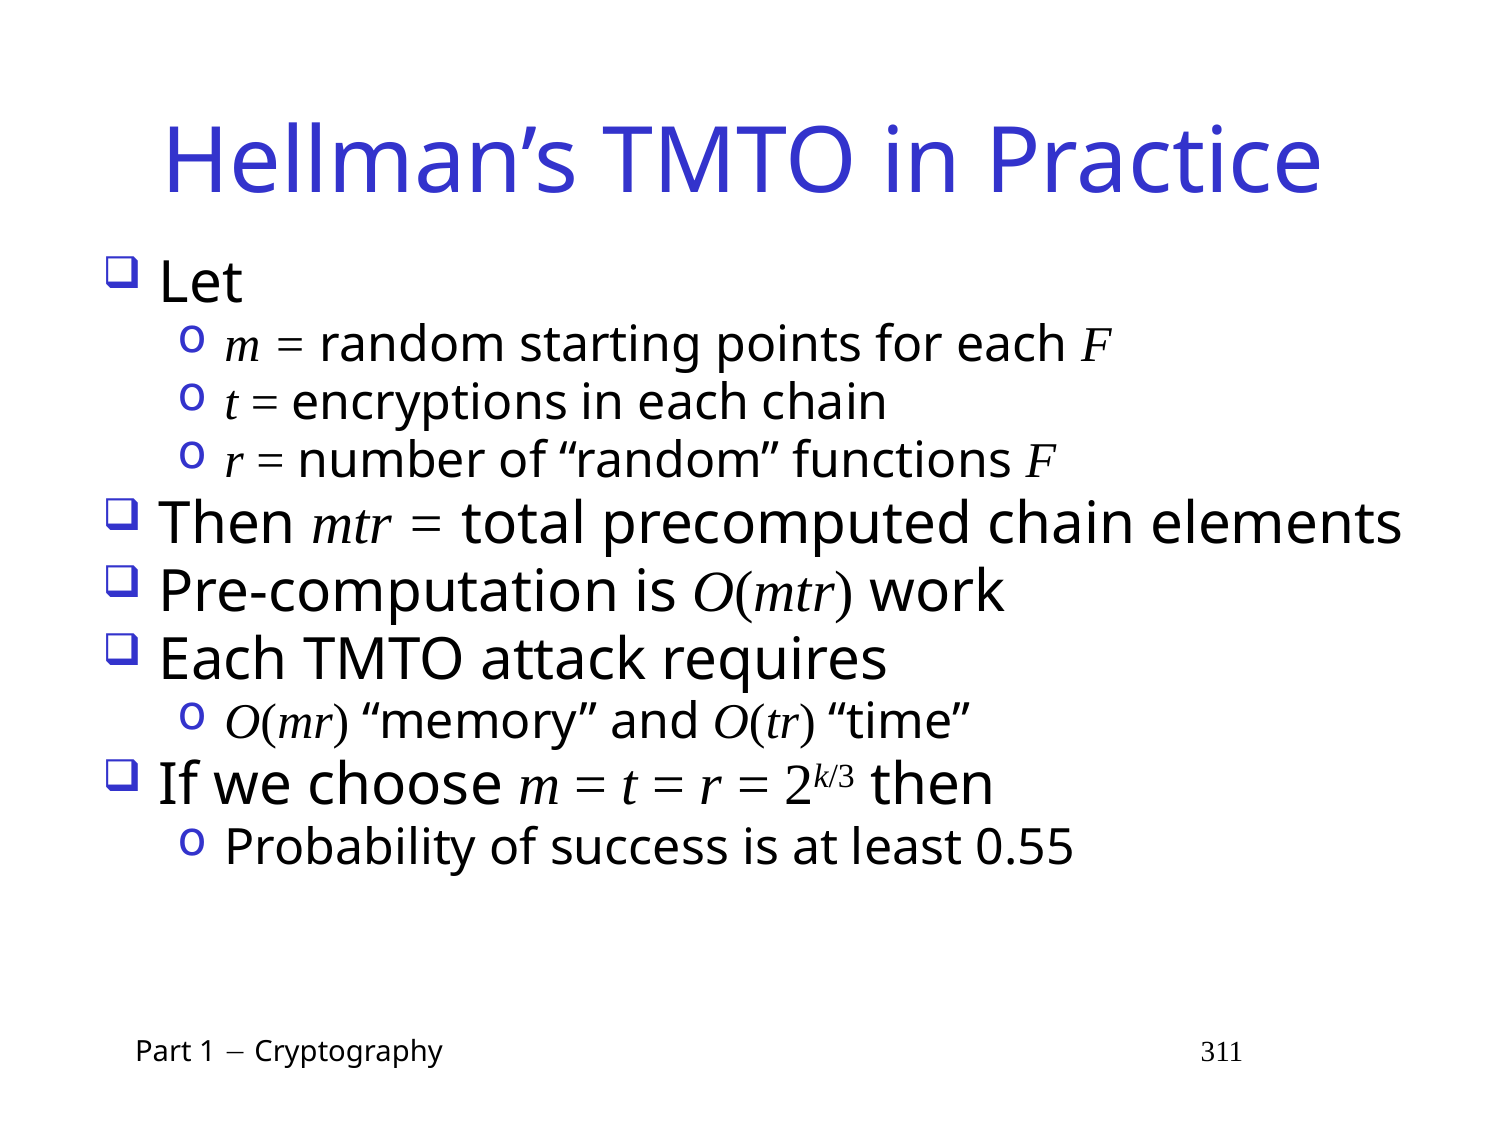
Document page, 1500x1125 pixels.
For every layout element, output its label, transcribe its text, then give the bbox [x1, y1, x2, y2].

footer Part 1  Cryptography 311 [112, 1024, 1401, 1101]
title Hellman’s TMTO in Practice [49, 74, 1438, 238]
list Let m = random starting points for each F t = encryptions in each chain r = number of “random” functions F Then mtr = total precomputed chain elements Pre-computation is O(mtr) work Each TMTO attack requires O(mr) “memory” and O(tr) “time” If we choose m = t = r = 2k/3 then Probability of success is at least 0.55 [87, 249, 1451, 1013]
